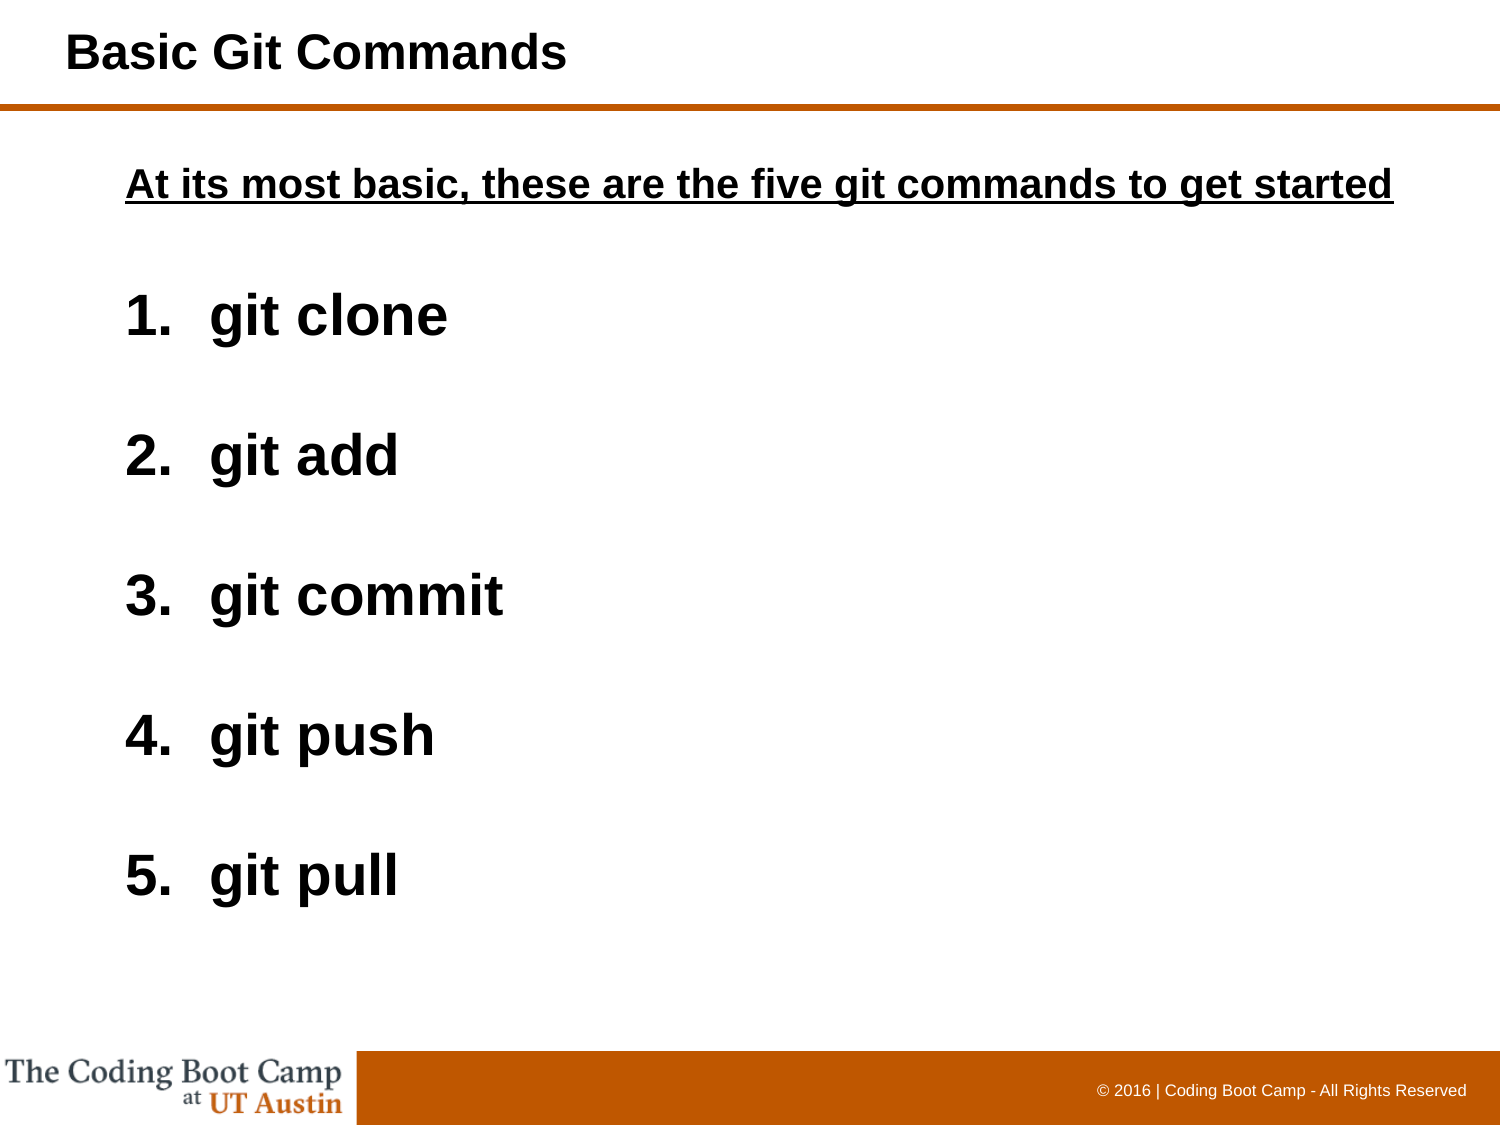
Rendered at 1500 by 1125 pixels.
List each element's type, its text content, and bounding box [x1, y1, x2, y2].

picture [0, 1050, 357, 1125]
title Basic Git Commands [50, 0, 948, 108]
text_box At its most basic, these are the five git commands to get started git clone git add git commit git push git pull [72, 149, 1423, 893]
